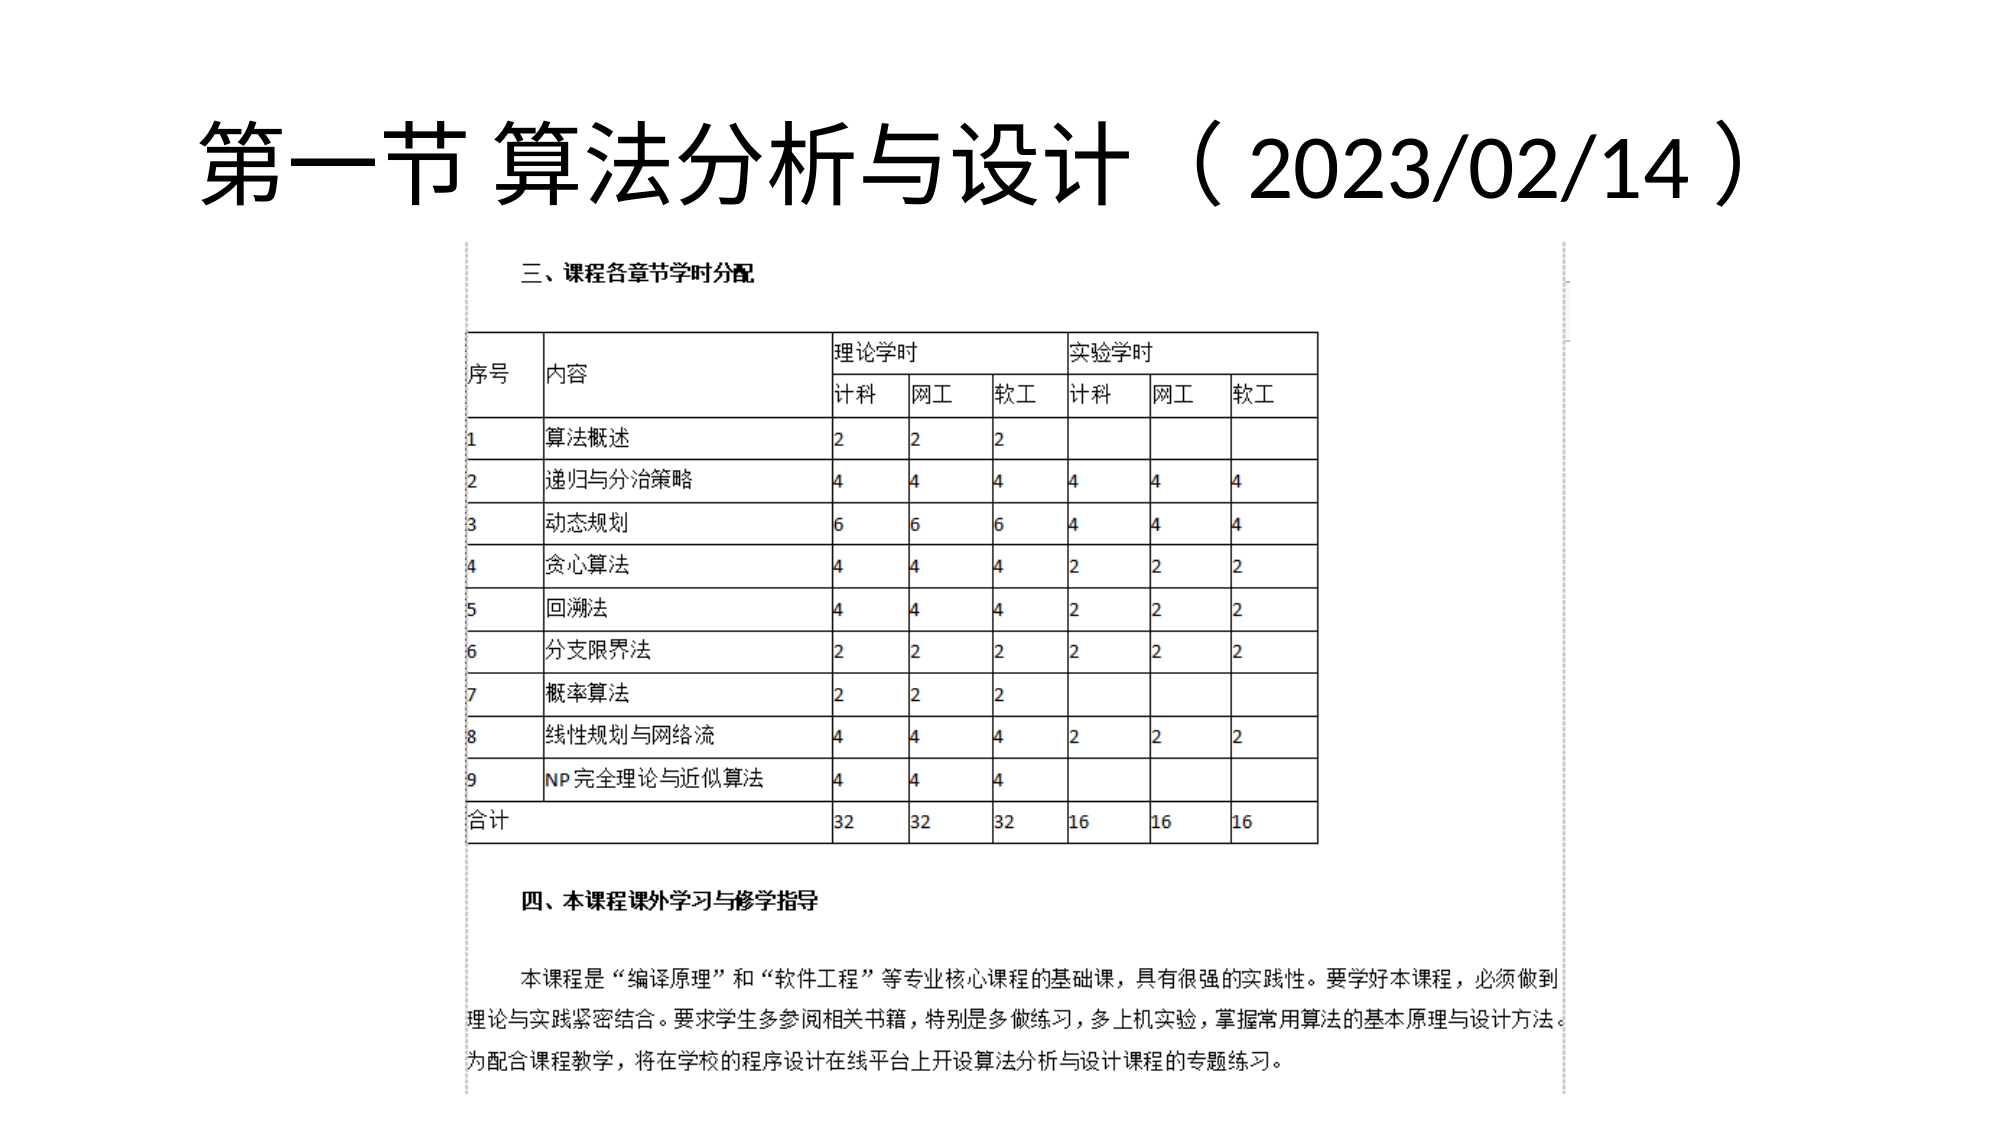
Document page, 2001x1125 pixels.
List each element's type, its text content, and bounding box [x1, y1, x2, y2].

picture [461, 241, 1570, 1095]
title 第一节 算法分析与设计（2023/02/14） [137, 59, 1863, 278]
